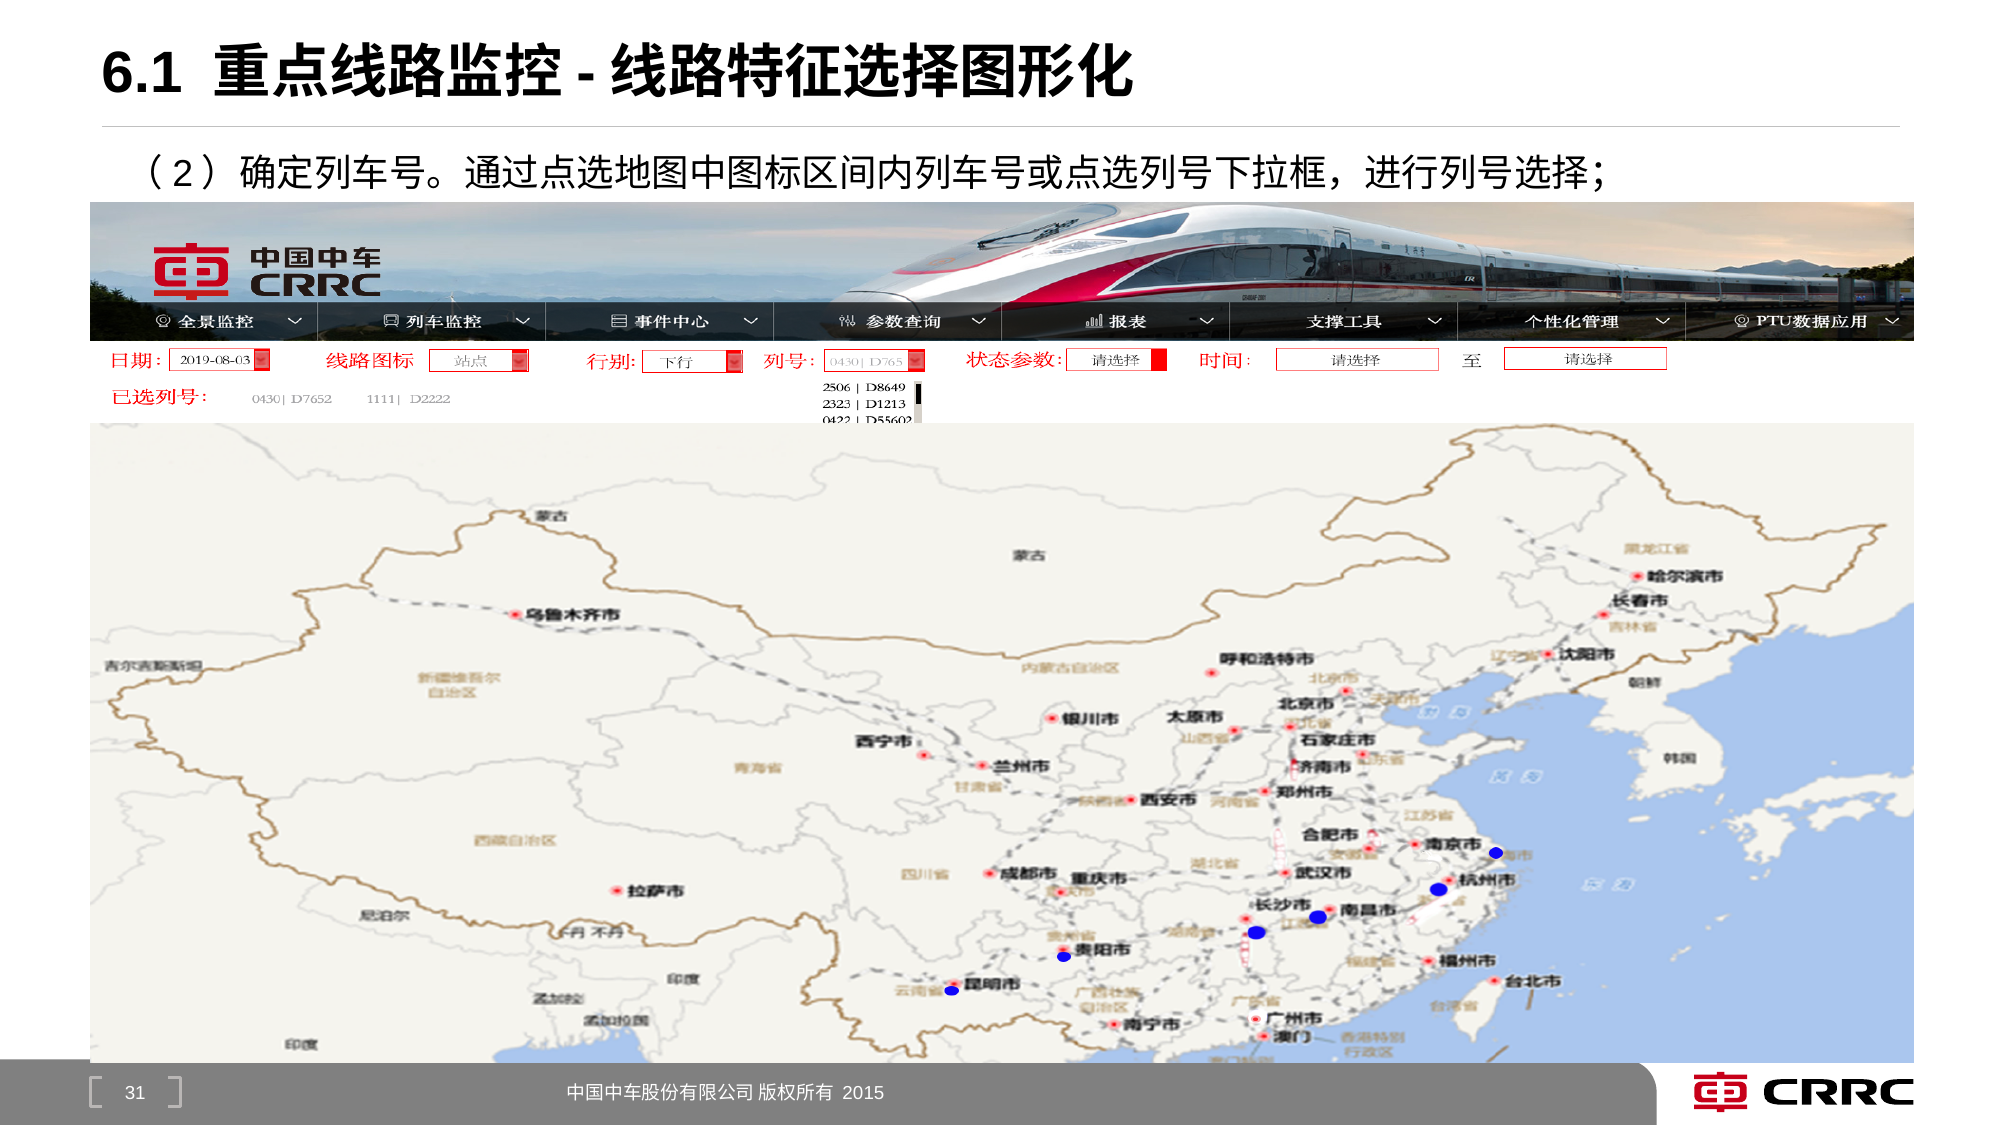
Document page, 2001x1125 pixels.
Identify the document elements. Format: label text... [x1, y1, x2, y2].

text_box （2）确定列车号。通过点选地图中图标区间内列车号或点选列号下拉框，进行列号选择； [111, 141, 1867, 202]
slide_number 31 [90, 1063, 181, 1122]
picture [90, 202, 1914, 1063]
footer 中国中车股份有限公司 版权所有 2015 [551, 1063, 1338, 1122]
title 6.1 重点线路监控-线路特征选择图形化 [86, 12, 1914, 126]
